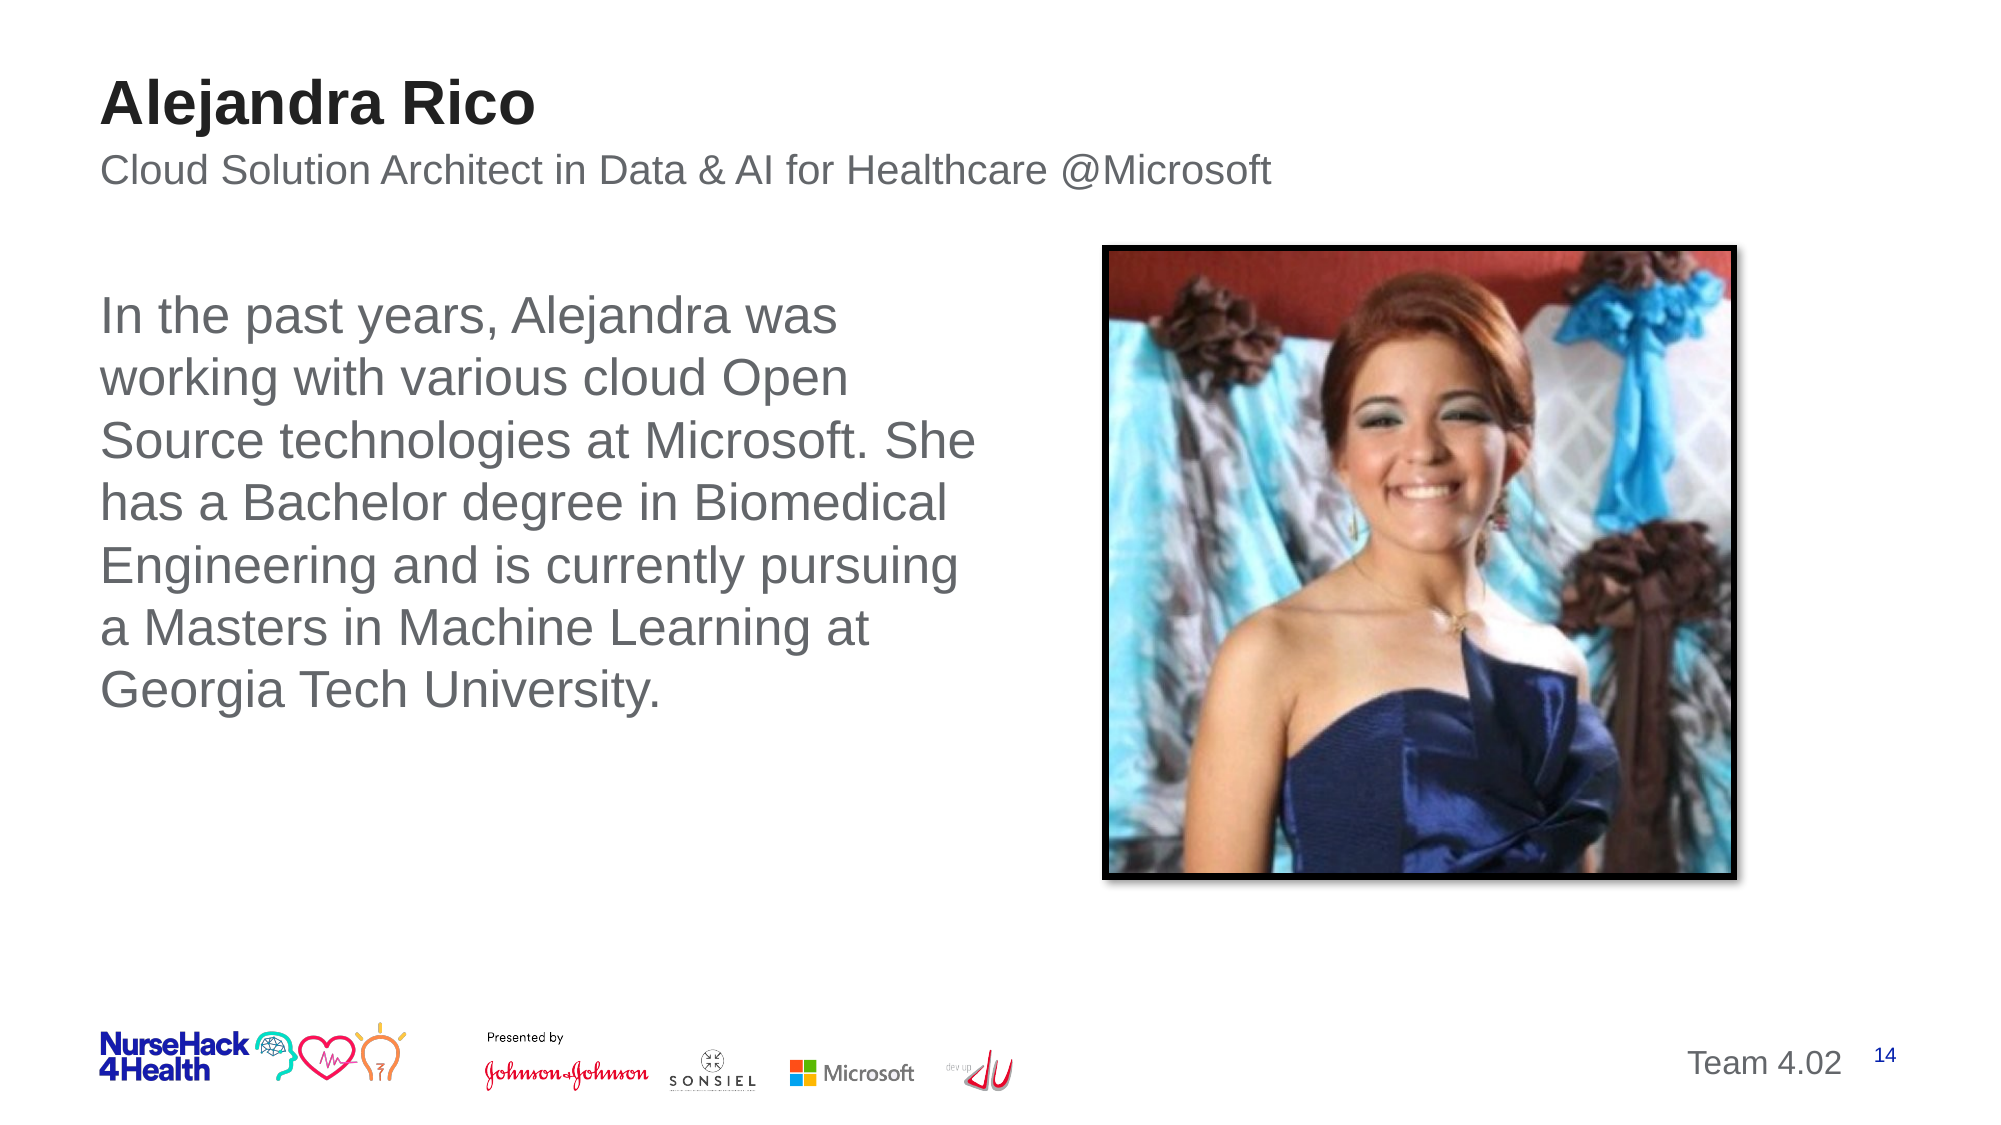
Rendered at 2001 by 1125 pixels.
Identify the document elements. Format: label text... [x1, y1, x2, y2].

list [1108, 250, 1732, 874]
list Cloud Solution Architect in Data & AI for Healthcare @Microsoft [99, 141, 1901, 194]
text_box Team 4.02 [1687, 1041, 1884, 1082]
list In the past years, Alejandra was working with various cloud Open Source technologies at Microsoft. She has a Bachelor degree in Biomedical Engineering and is currently pursuing a Masters in Machine Learning at Georgia Tech University. [99, 280, 986, 972]
slide_number 14 [1837, 1026, 1912, 1082]
title Alejandra Rico [99, 61, 1765, 139]
picture [430, 1011, 1071, 1125]
